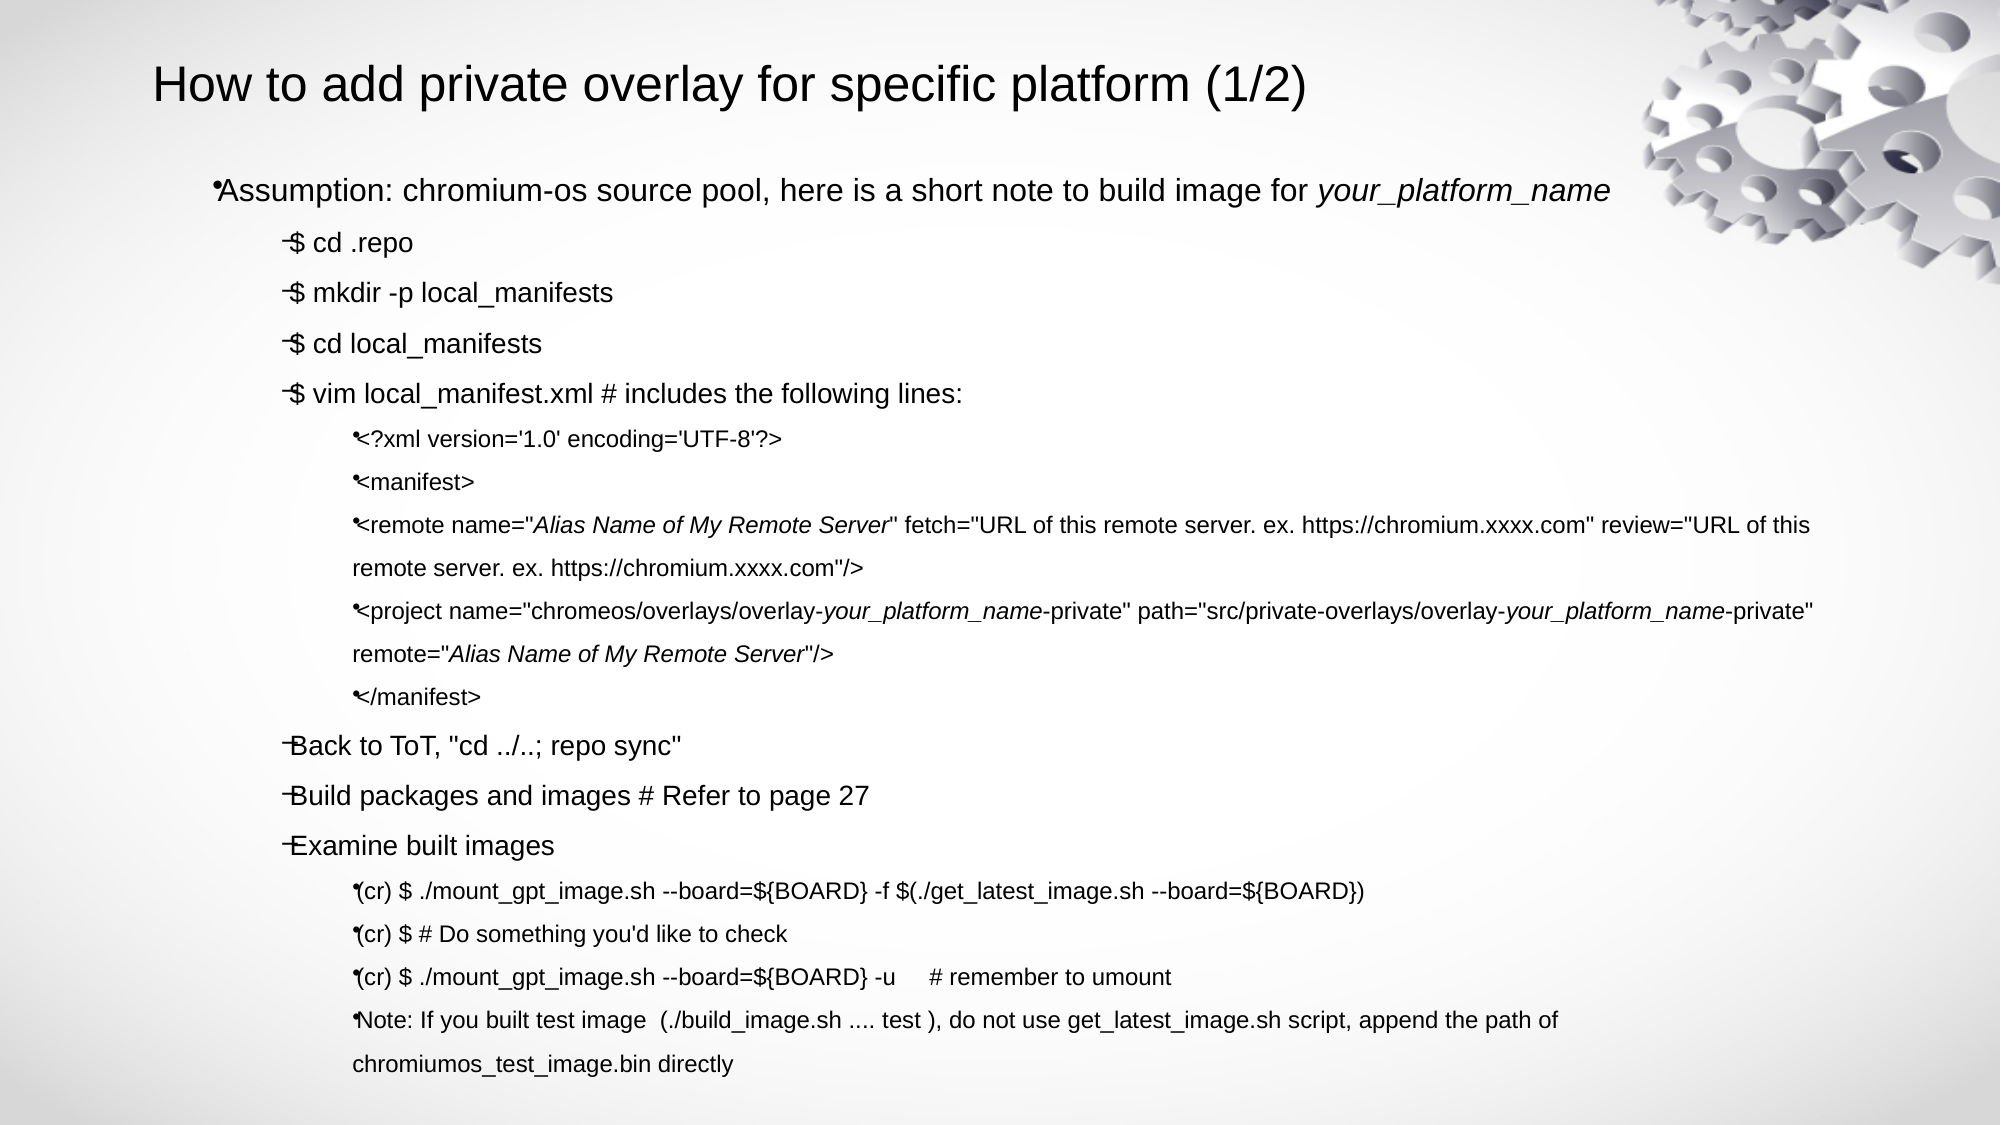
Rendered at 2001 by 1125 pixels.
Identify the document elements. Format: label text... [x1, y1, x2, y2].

picture [0, 0, 2000, 1125]
title How to add private overlay for specific platform (1/2) [137, 33, 1863, 130]
list Assumption: chromium-os source pool, here is a short note to build image for your_platform_name $ cd .repo $ mkdir -p local_manifests $ cd local_manifests $ vim local_manifest.xml # includes the following lines: <?xml version='1.0' encoding='UTF-8'?> <manifest> <remote name="Alias Name of My Remote Server" fetch="URL of this remote server. ex. https://chromium.xxxx.com" review="URL of this remote server. ex. https://chromium.xxxx.com"/> <project name="chromeos/overlays/overlay-your_platform_name-private" path="src/private-overlays/overlay-your_platform_name-private" remote="Alias Name of My Remote Server"/> </manifest> Back to ToT, "cd ../..; repo sync" Build packages and images # Refer to page 27 Examine built images (cr) $ ./mount_gpt_image.sh --board=${BOARD} -f $(./get_latest_image.sh --board=${BOARD}) (cr) $ # Do something you'd like to check (cr) $ ./mount_gpt_image.sh --board=${BOARD} -u # remember to umount Note: If you built test image (./build_image.sh .... test ), do not use get_latest_image.sh script, append the path of chromiumos_test_image.bin directly [137, 142, 1863, 1099]
